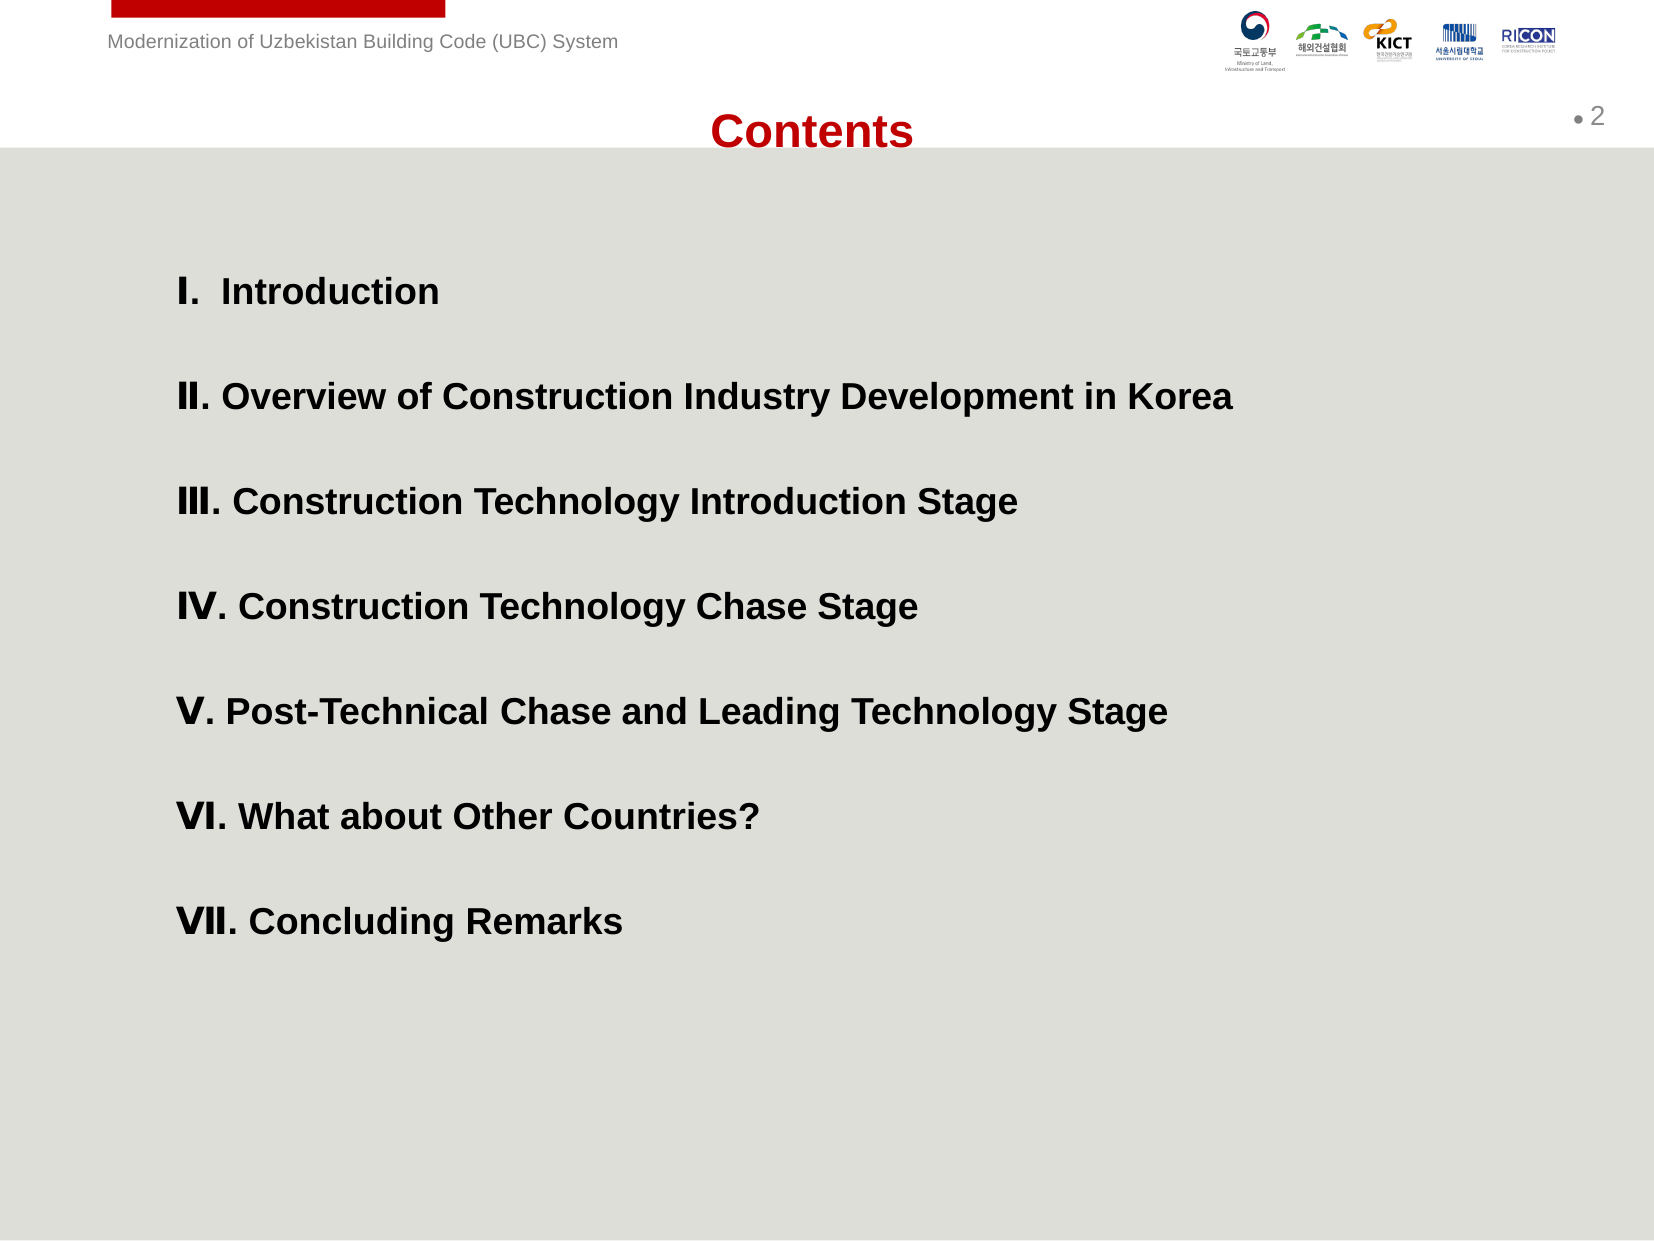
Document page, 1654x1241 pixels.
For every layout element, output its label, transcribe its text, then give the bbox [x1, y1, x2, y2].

list Ⅰ. Introduction Ⅱ. Overview of Construction Industry Development in Korea Ⅲ. Construction Technology Introduction Stage Ⅳ. Construction Technology Chase Stage Ⅴ. Post-Technical Chase and Leading Technology Stage Ⅵ. What about Other Countries? Ⅶ. Concluding Remarks [158, 257, 1554, 1011]
picture [1361, 15, 1417, 66]
picture [1422, 10, 1591, 70]
list Contents [689, 96, 970, 161]
picture [1222, 5, 1288, 75]
picture [1294, 20, 1350, 61]
